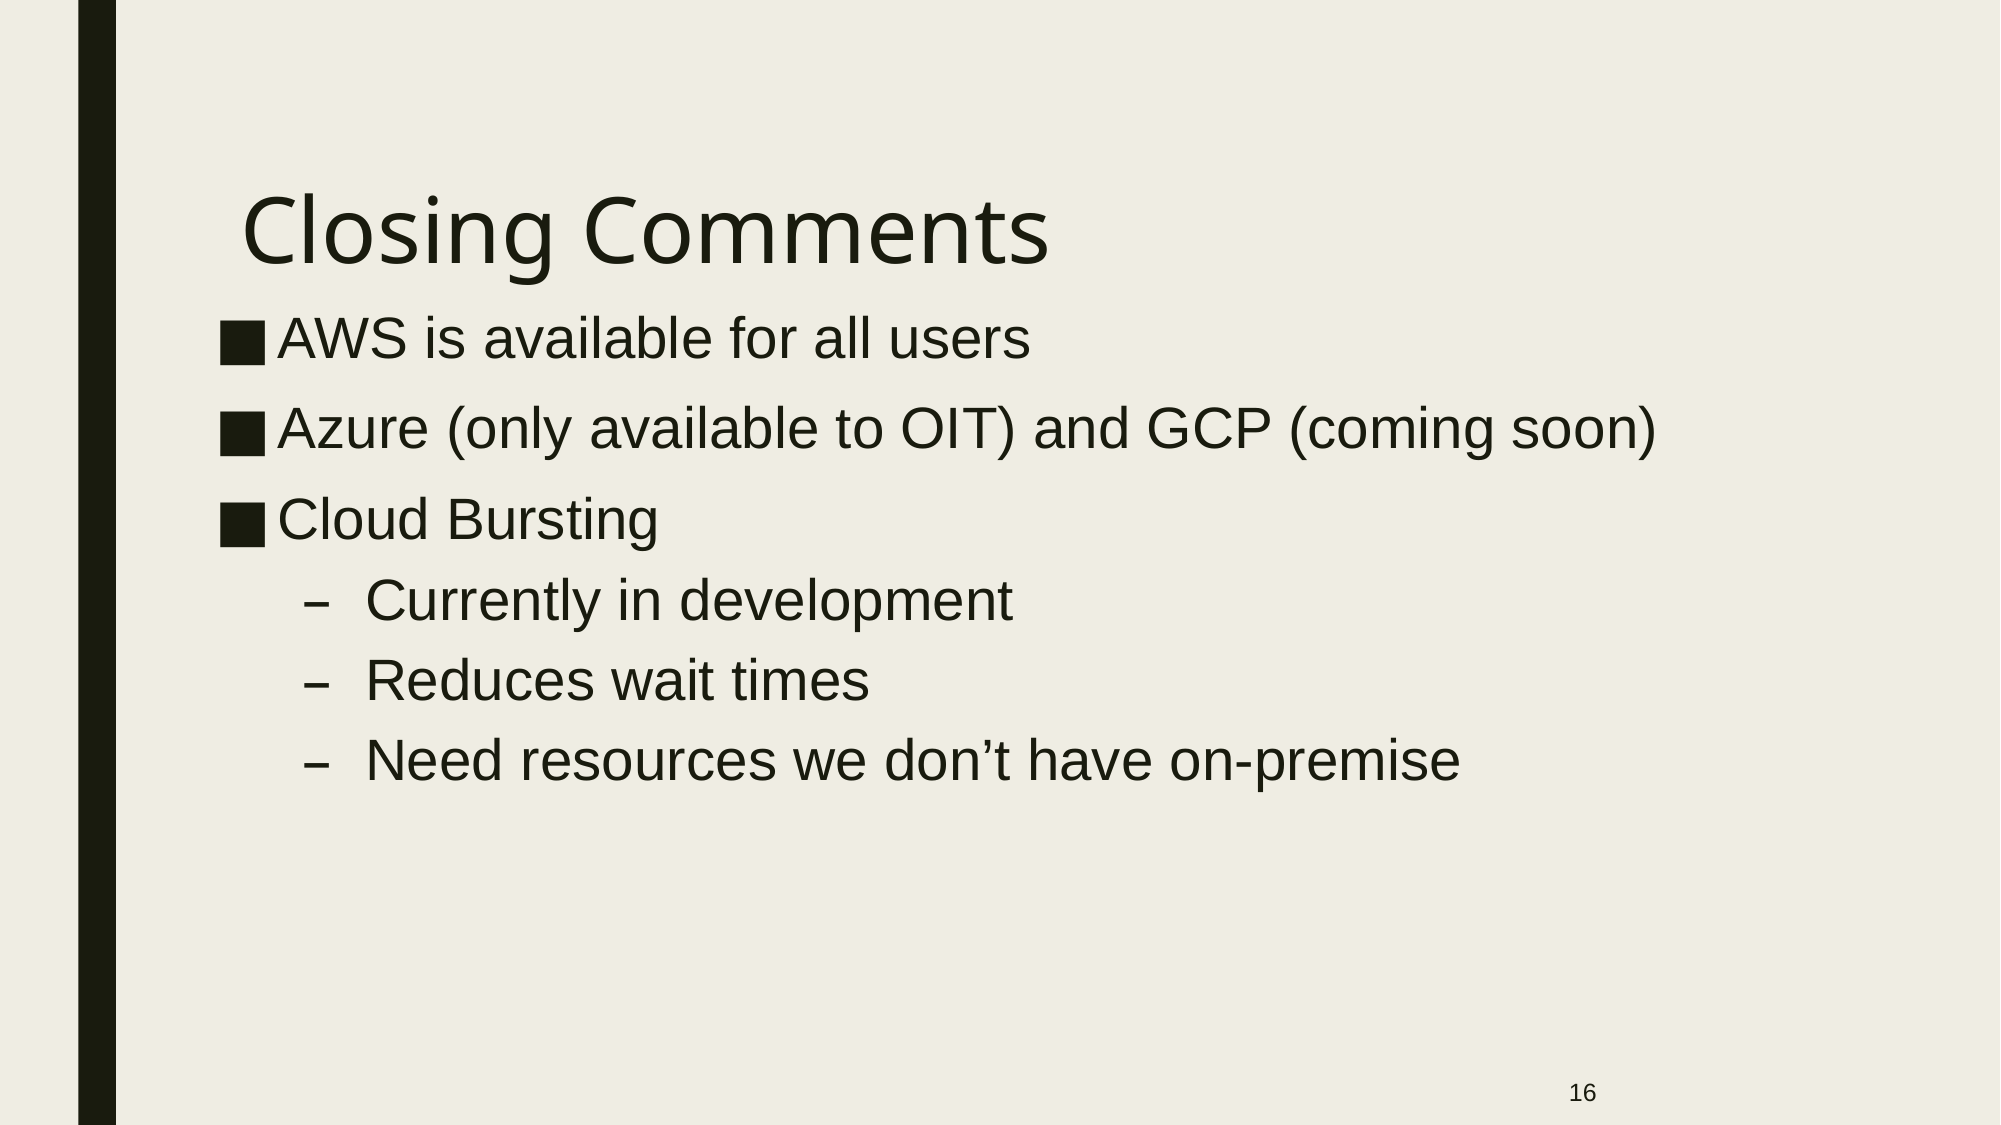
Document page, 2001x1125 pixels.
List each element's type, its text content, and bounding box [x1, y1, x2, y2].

slide_number 16 [1553, 1058, 1816, 1125]
title Closing Comments [225, 112, 1800, 298]
list AWS is available for all users Azure (only available to OIT) and GCP (coming soon) Cloud Bursting Currently in development Reduces wait times Need resources we don’t have on-premise [200, 298, 1925, 982]
